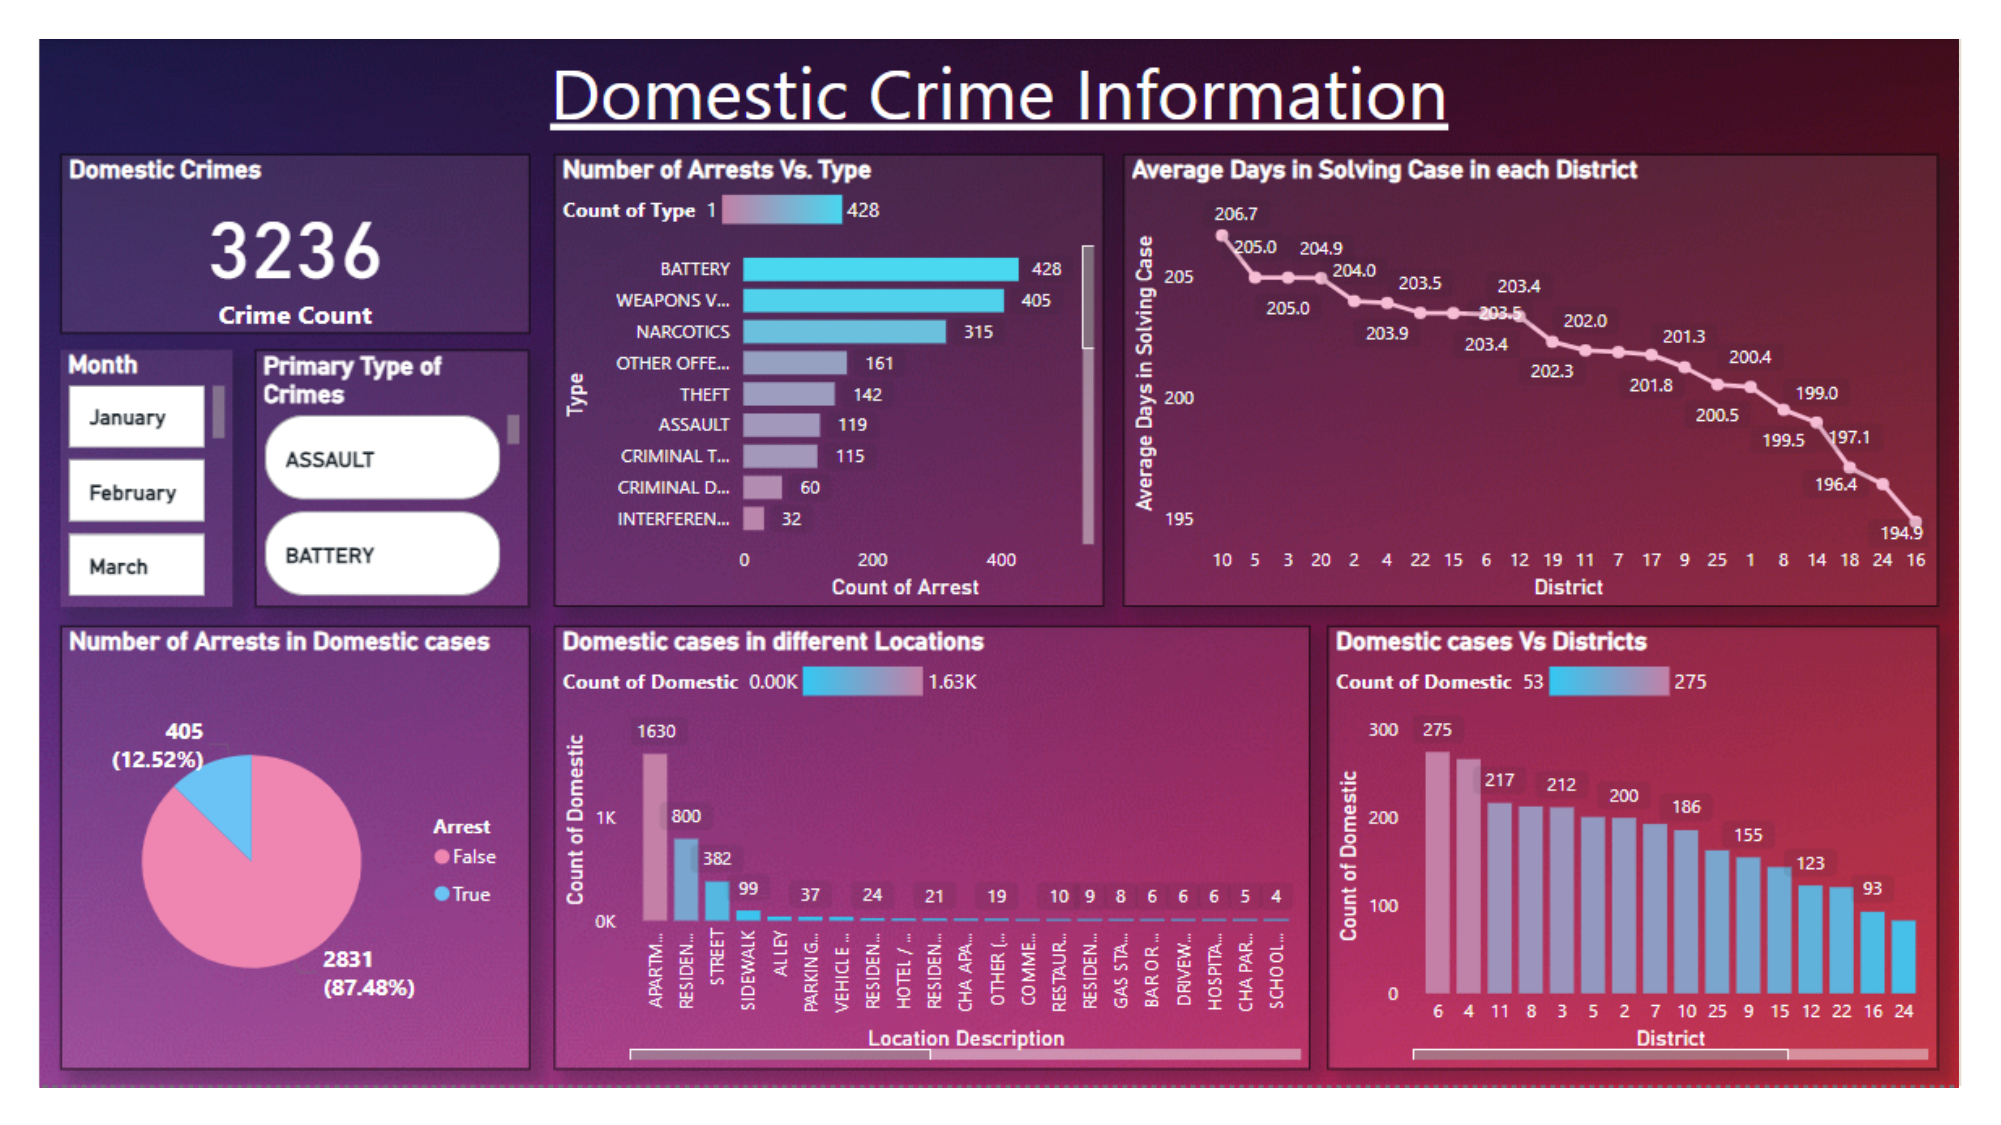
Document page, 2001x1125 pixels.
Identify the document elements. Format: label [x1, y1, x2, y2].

picture [39, 39, 1959, 1088]
